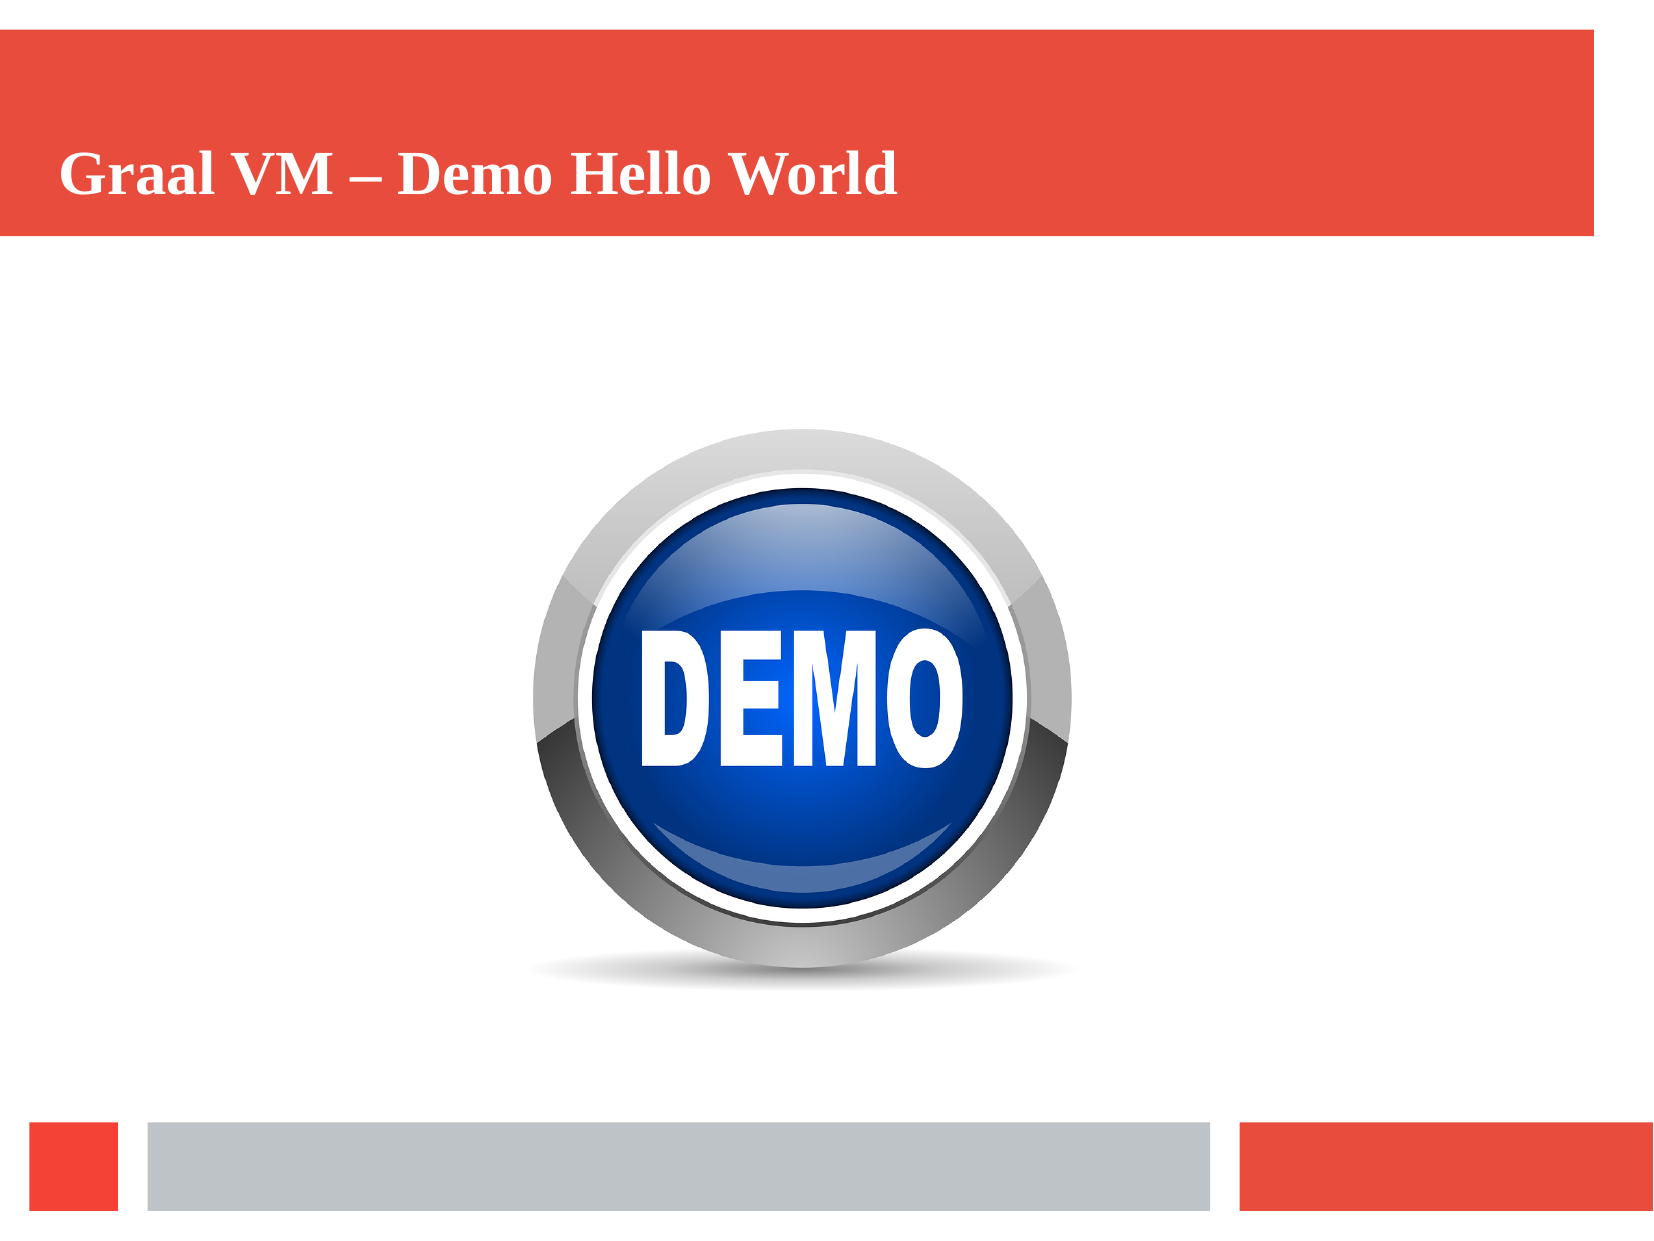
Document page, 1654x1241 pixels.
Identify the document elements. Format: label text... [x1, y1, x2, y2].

picture [494, 389, 1110, 1006]
text_box Graal VM – Demo Hello World [58, 59, 1594, 207]
